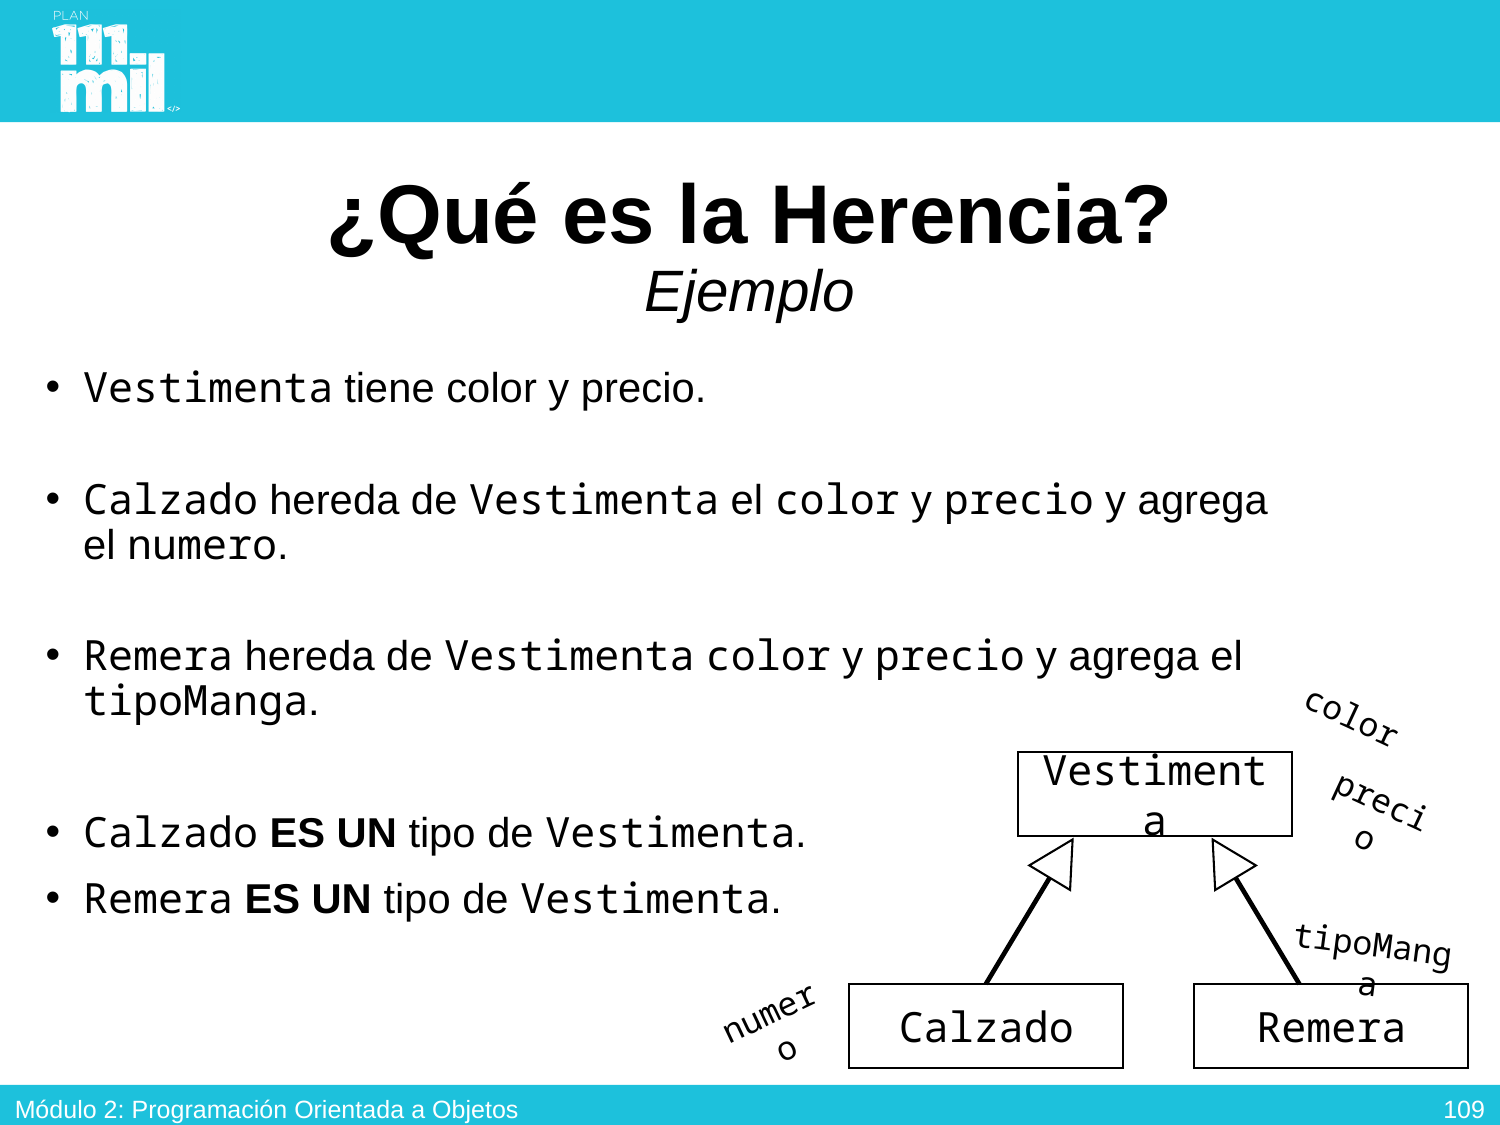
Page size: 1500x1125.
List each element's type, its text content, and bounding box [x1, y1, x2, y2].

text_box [1005, 827, 1053, 997]
text_box Calzado [848, 983, 1124, 1069]
footer Módulo 2: Programación Orientada a Objetos [0, 1078, 560, 1125]
text_box color [1281, 663, 1423, 768]
slide_number 108 [1162, 1078, 1500, 1125]
text_box numero [690, 955, 863, 1104]
title ¿Qué es la Herencia? Ejemplo [103, 147, 1397, 348]
list Vestimenta tiene color y precio. Calzado hereda de Vestimenta el color y precio y agrega el numero. Remera hereda de Vestimenta color y precio y agrega el tipoManga. Calzado ES UN tipo de Vestimenta. Remera ES UN tipo de Vestimenta. [30, 359, 1325, 1073]
text_box Remera [1193, 983, 1469, 1069]
text_box Vestimenta [1017, 751, 1293, 837]
text_box tipoManga [1265, 903, 1481, 1024]
text_box precio [1288, 744, 1461, 892]
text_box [1232, 827, 1280, 997]
